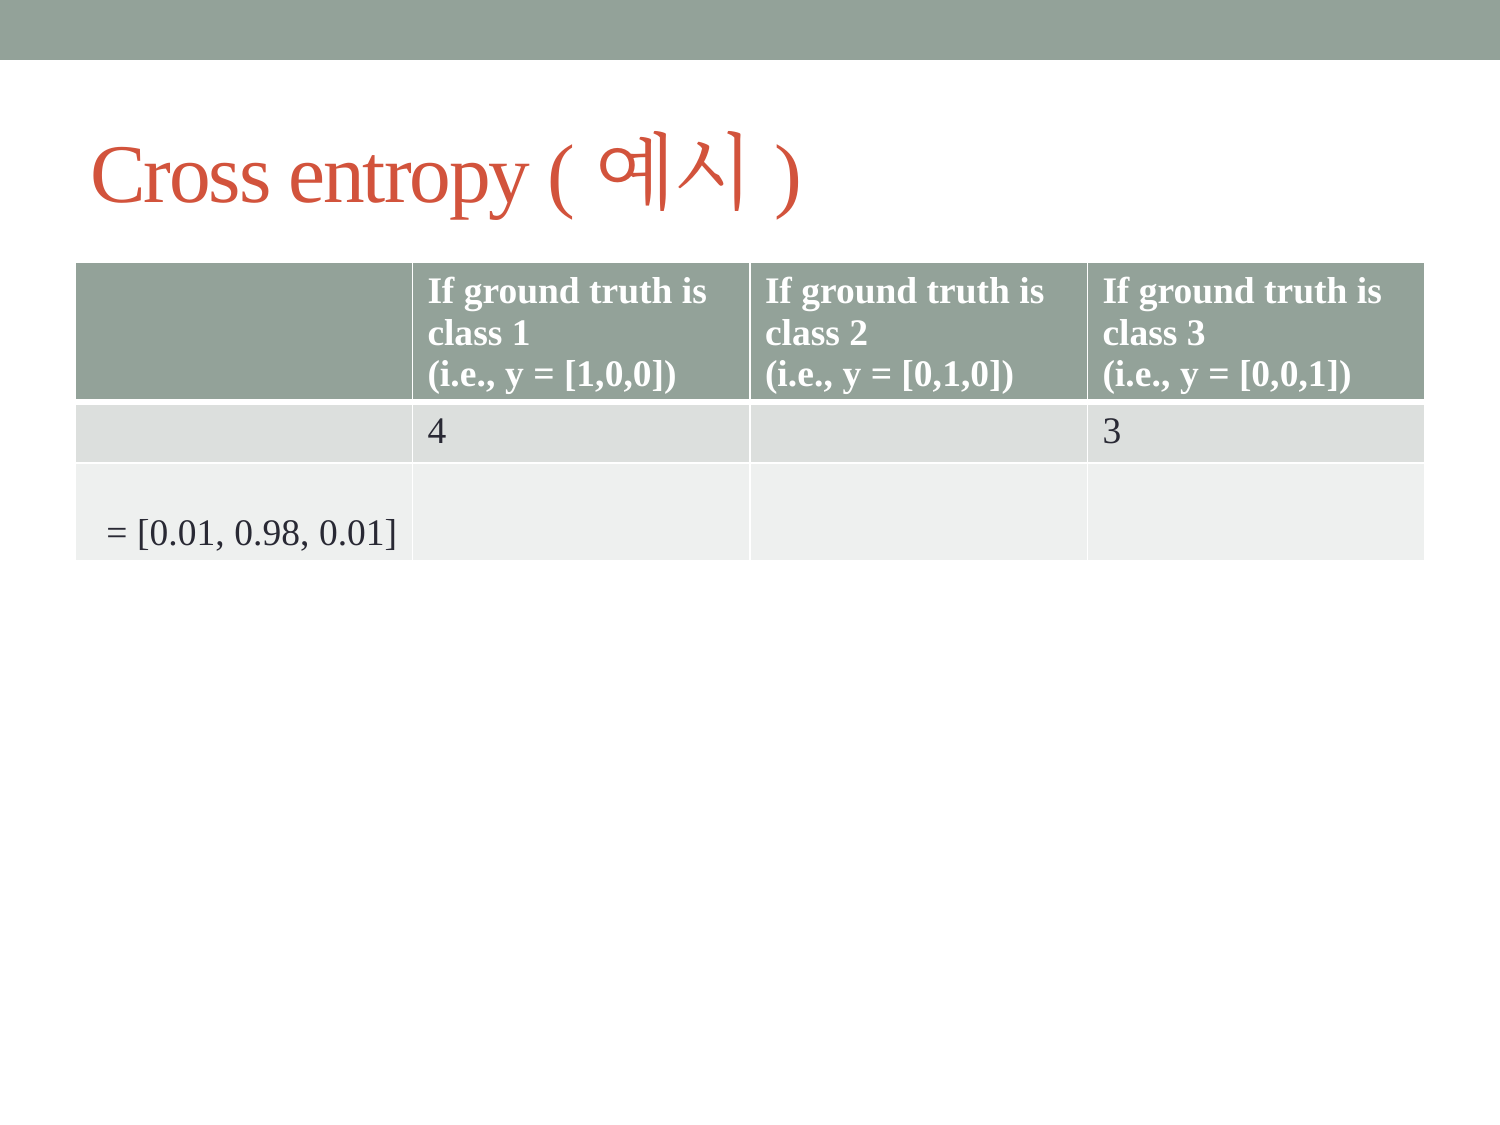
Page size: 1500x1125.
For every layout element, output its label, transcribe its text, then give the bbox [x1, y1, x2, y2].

title Cross entropy (예시) [75, 87, 1425, 250]
